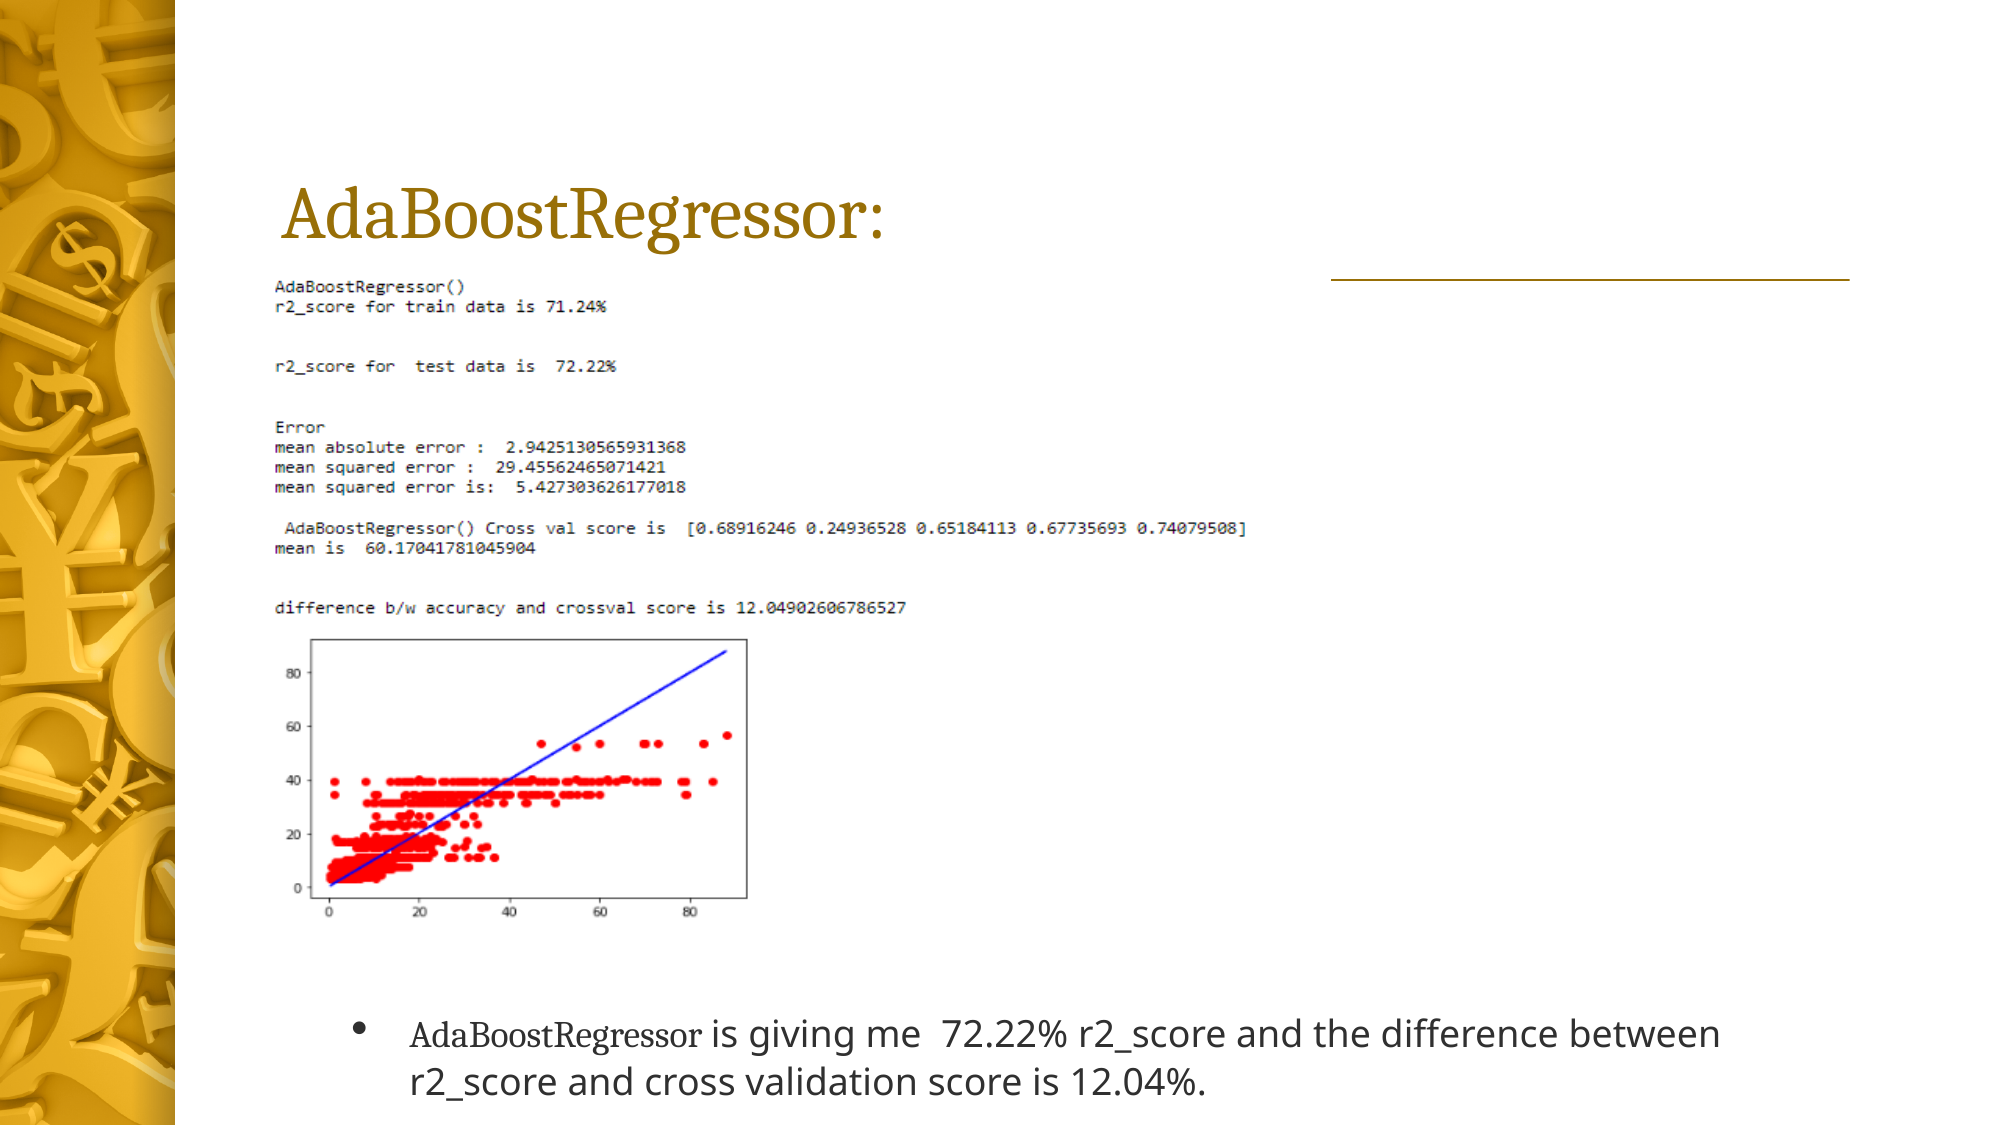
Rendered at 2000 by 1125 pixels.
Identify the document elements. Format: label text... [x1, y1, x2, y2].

title AdaBoostRegressor: [249, 62, 1863, 263]
picture [243, 274, 1331, 929]
picture [0, 0, 175, 1125]
text_box AdaBoostRegressor is giving me 72.22% r2_score and the difference between r2_score and cross validation score is 12.04%. [338, 999, 1851, 1111]
